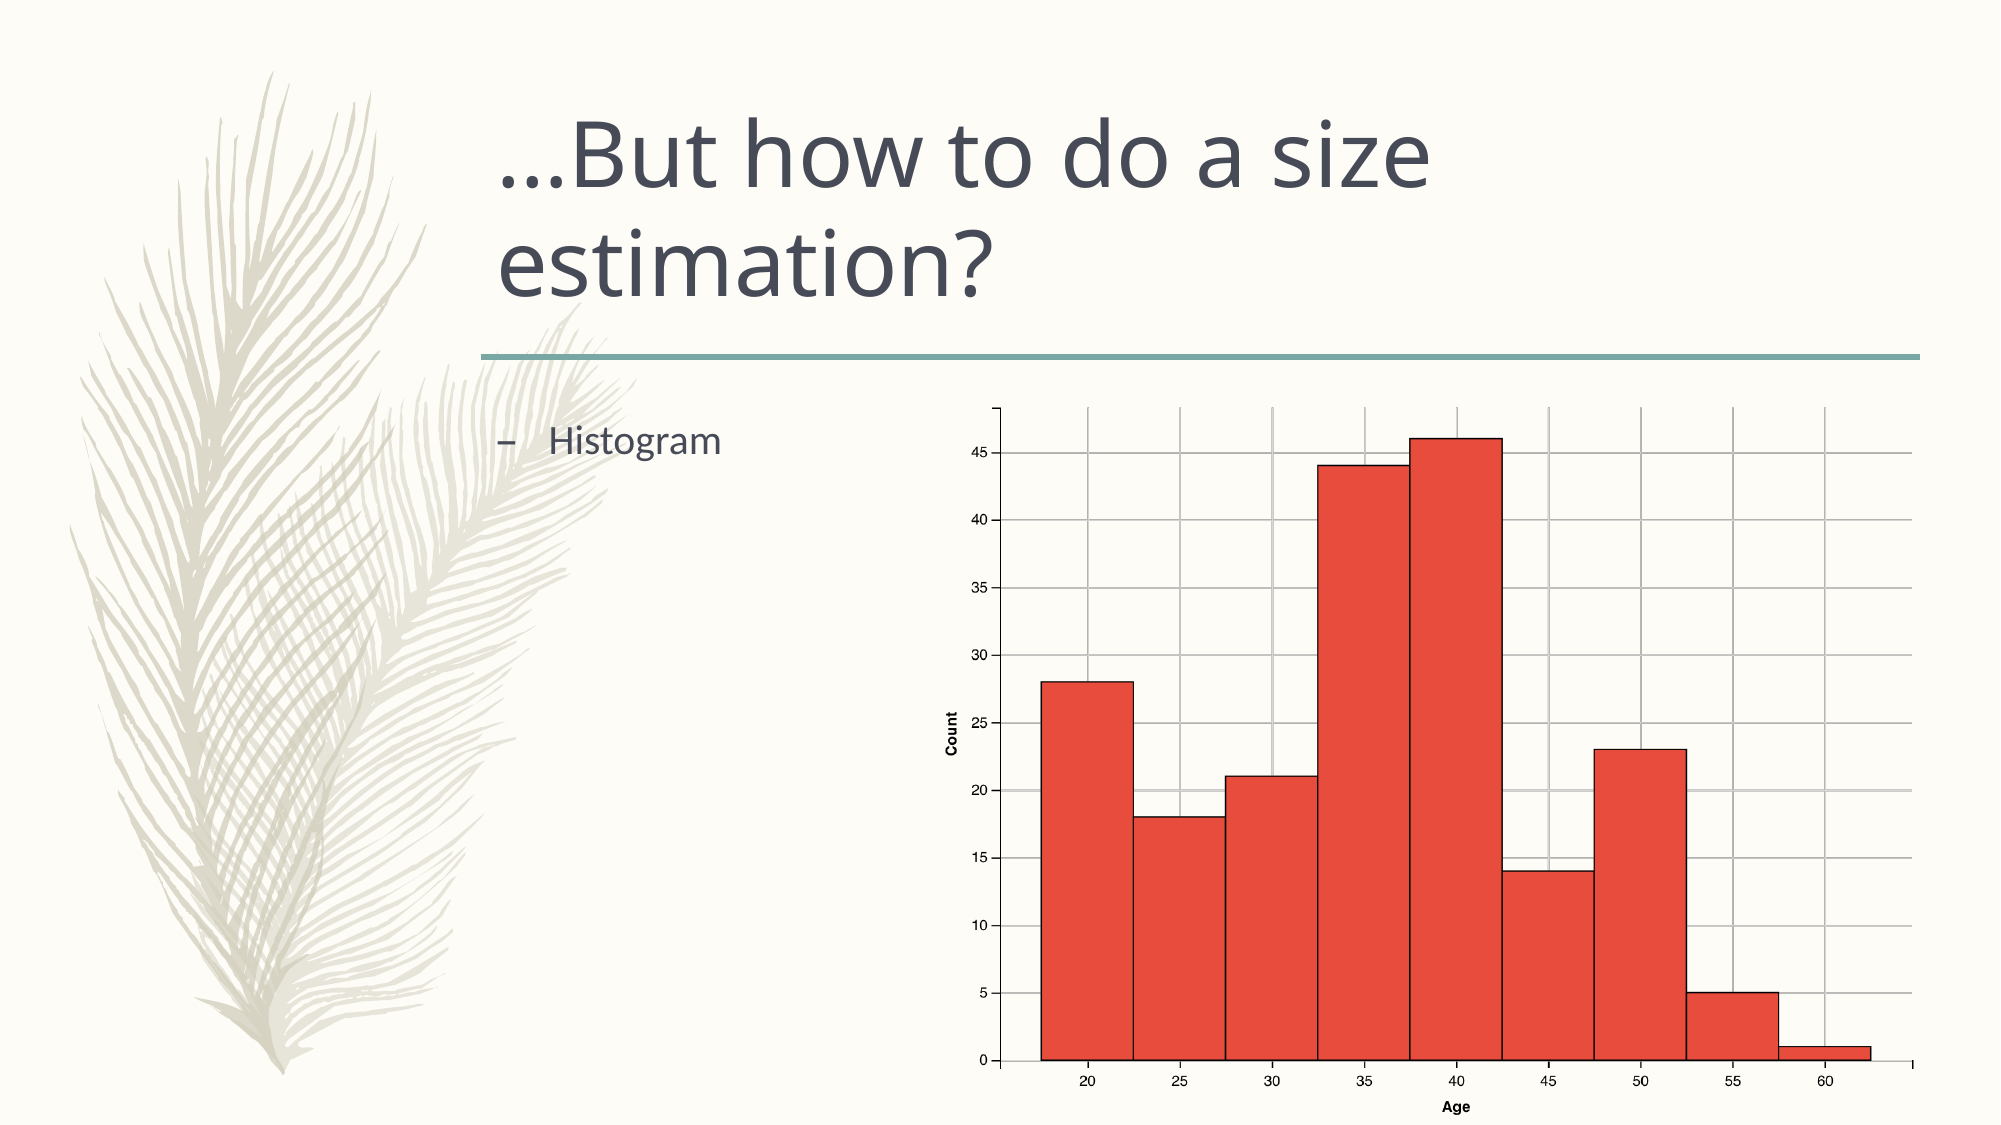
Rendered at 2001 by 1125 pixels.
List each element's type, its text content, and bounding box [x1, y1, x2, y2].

list Histogram [481, 399, 936, 999]
title …But how to do a size estimation? [481, 93, 1920, 350]
picture [936, 399, 1921, 1125]
